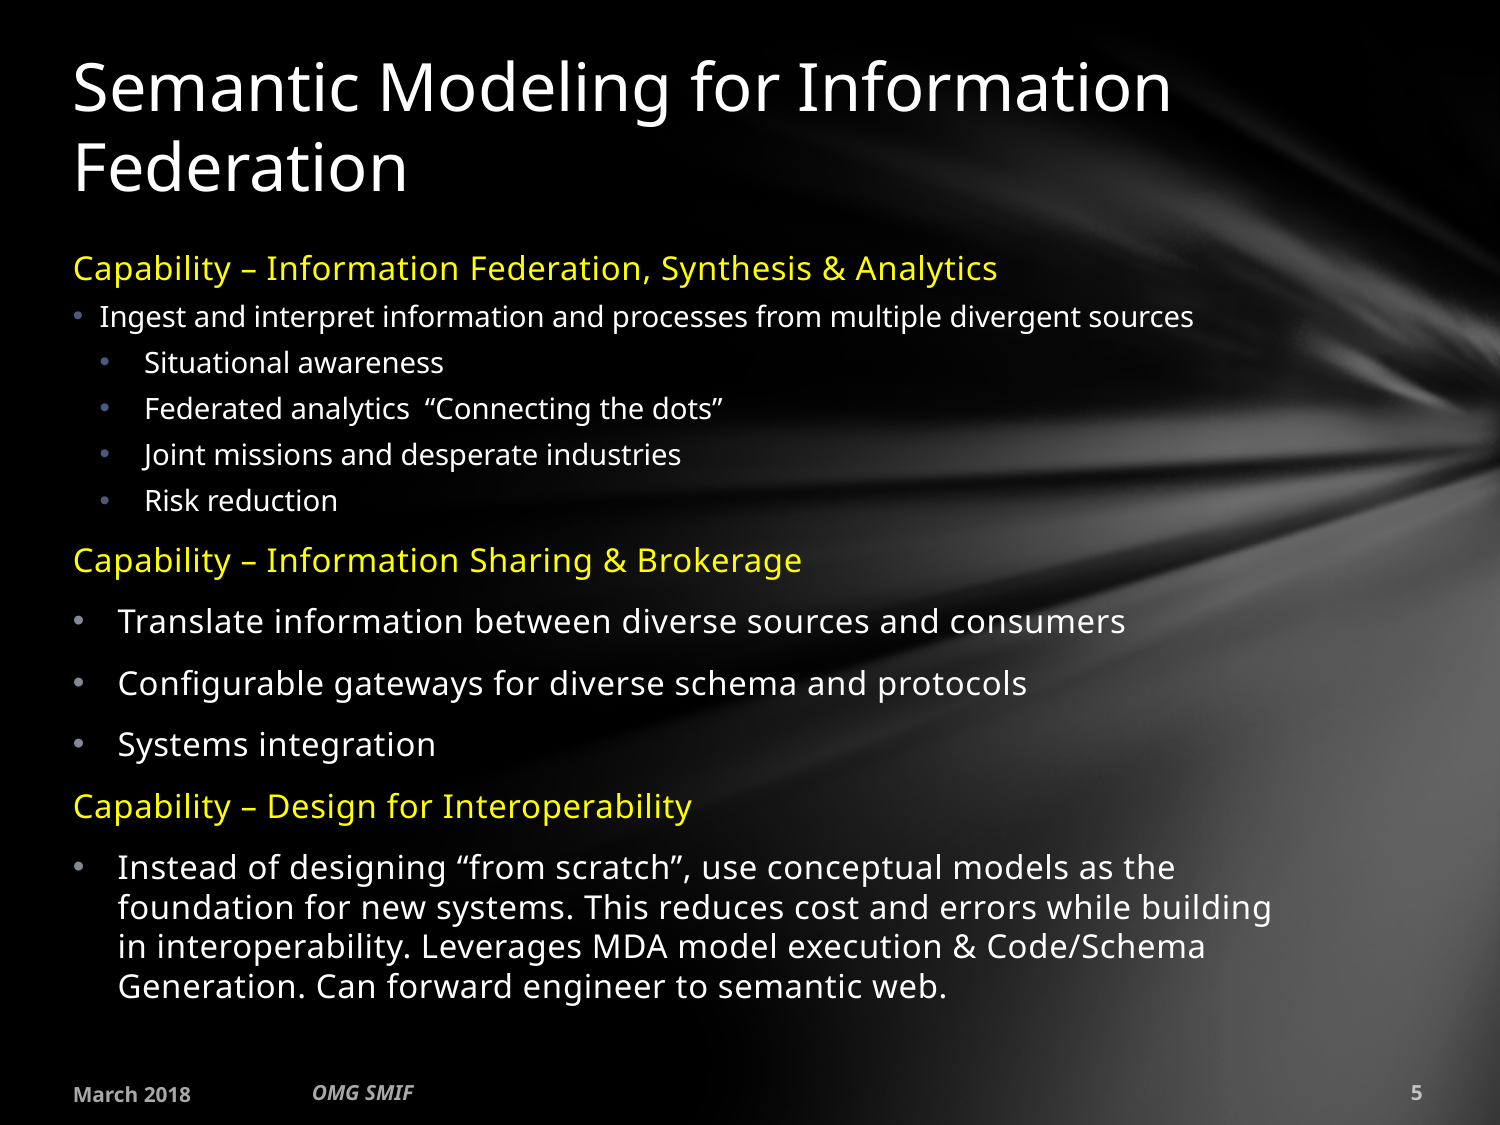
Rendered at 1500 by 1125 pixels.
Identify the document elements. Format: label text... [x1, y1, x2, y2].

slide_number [57, 1073, 296, 1115]
list Capability – Information Federation, Synthesis & Analytics Ingest and interpret information and processes from multiple divergent sources Situational awareness Federated analytics “Connecting the dots” Joint missions and desperate industries Risk reduction Capability – Information Sharing & Brokerage Translate information between diverse sources and consumers Configurable gateways for diverse schema and protocols Systems integration Capability – Design for Interoperability Instead of designing “from scratch”, use conceptual models as the foundation for new systems. This reduces cost and errors while building in interoperability. Leverages MDA model execution & Code/Schema Generation. Can forward engineer to semantic web. [57, 239, 1318, 1015]
slide_number 5 [1293, 1073, 1438, 1115]
title Semantic Modeling for Information Federation [57, 37, 1400, 213]
footer OMG SMIF [296, 1073, 968, 1115]
